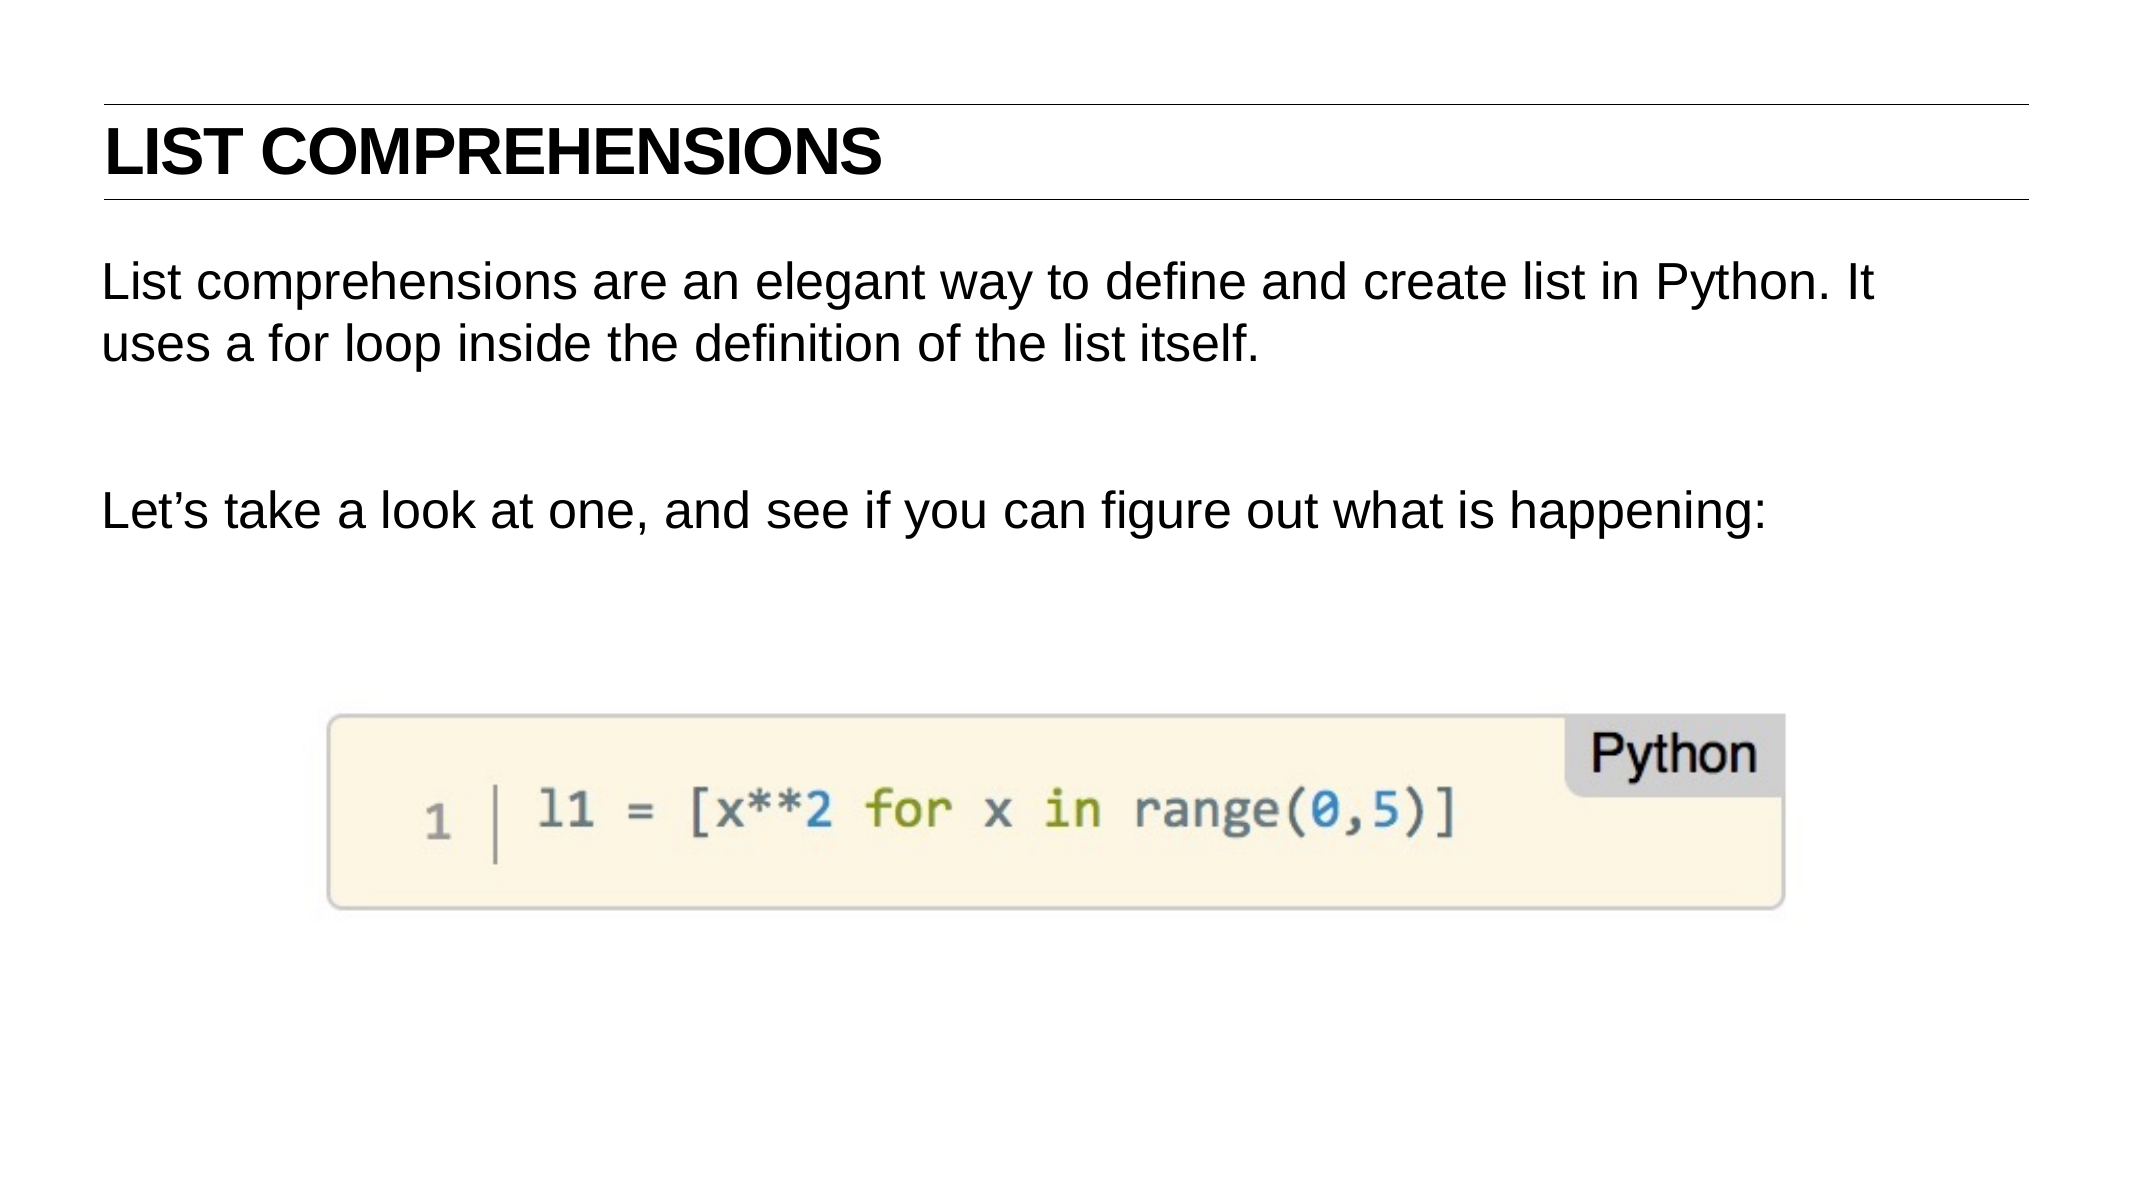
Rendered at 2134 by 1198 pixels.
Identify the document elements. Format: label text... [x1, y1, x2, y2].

text_box List comprehensions are an elegant way to define and create list in Python. It uses a for loop inside the definition of the list itself. Let’s take a look at one, and see if you can figure out what is happening: [101, 247, 1948, 578]
picture [301, 687, 1832, 959]
list List ComprehensionS [103, 120, 1372, 193]
